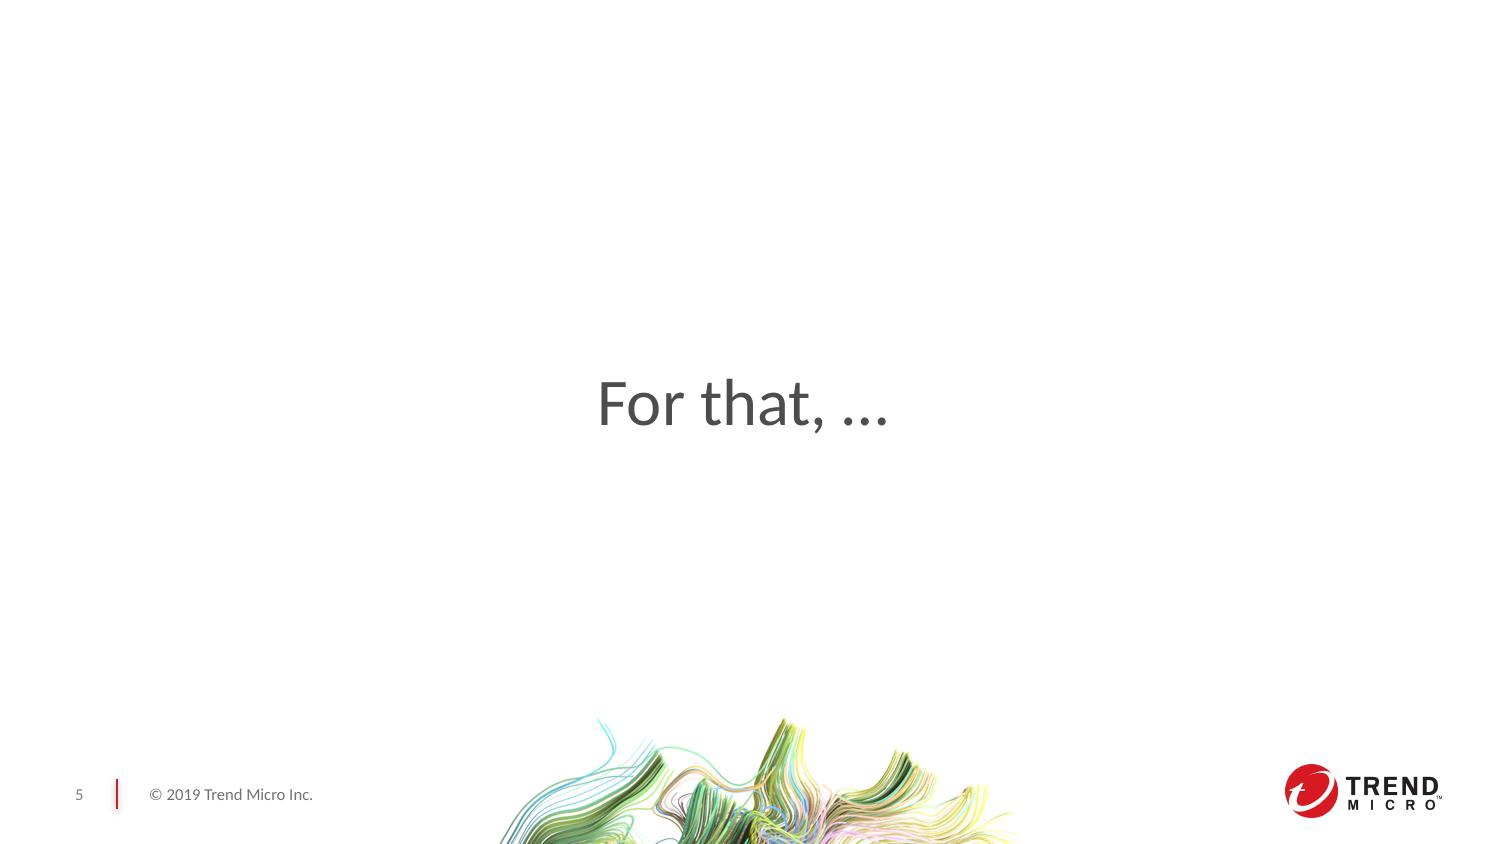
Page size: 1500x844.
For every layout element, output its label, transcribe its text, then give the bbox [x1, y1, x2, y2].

list For that, … [94, 165, 1407, 767]
picture [0, 703, 1500, 844]
